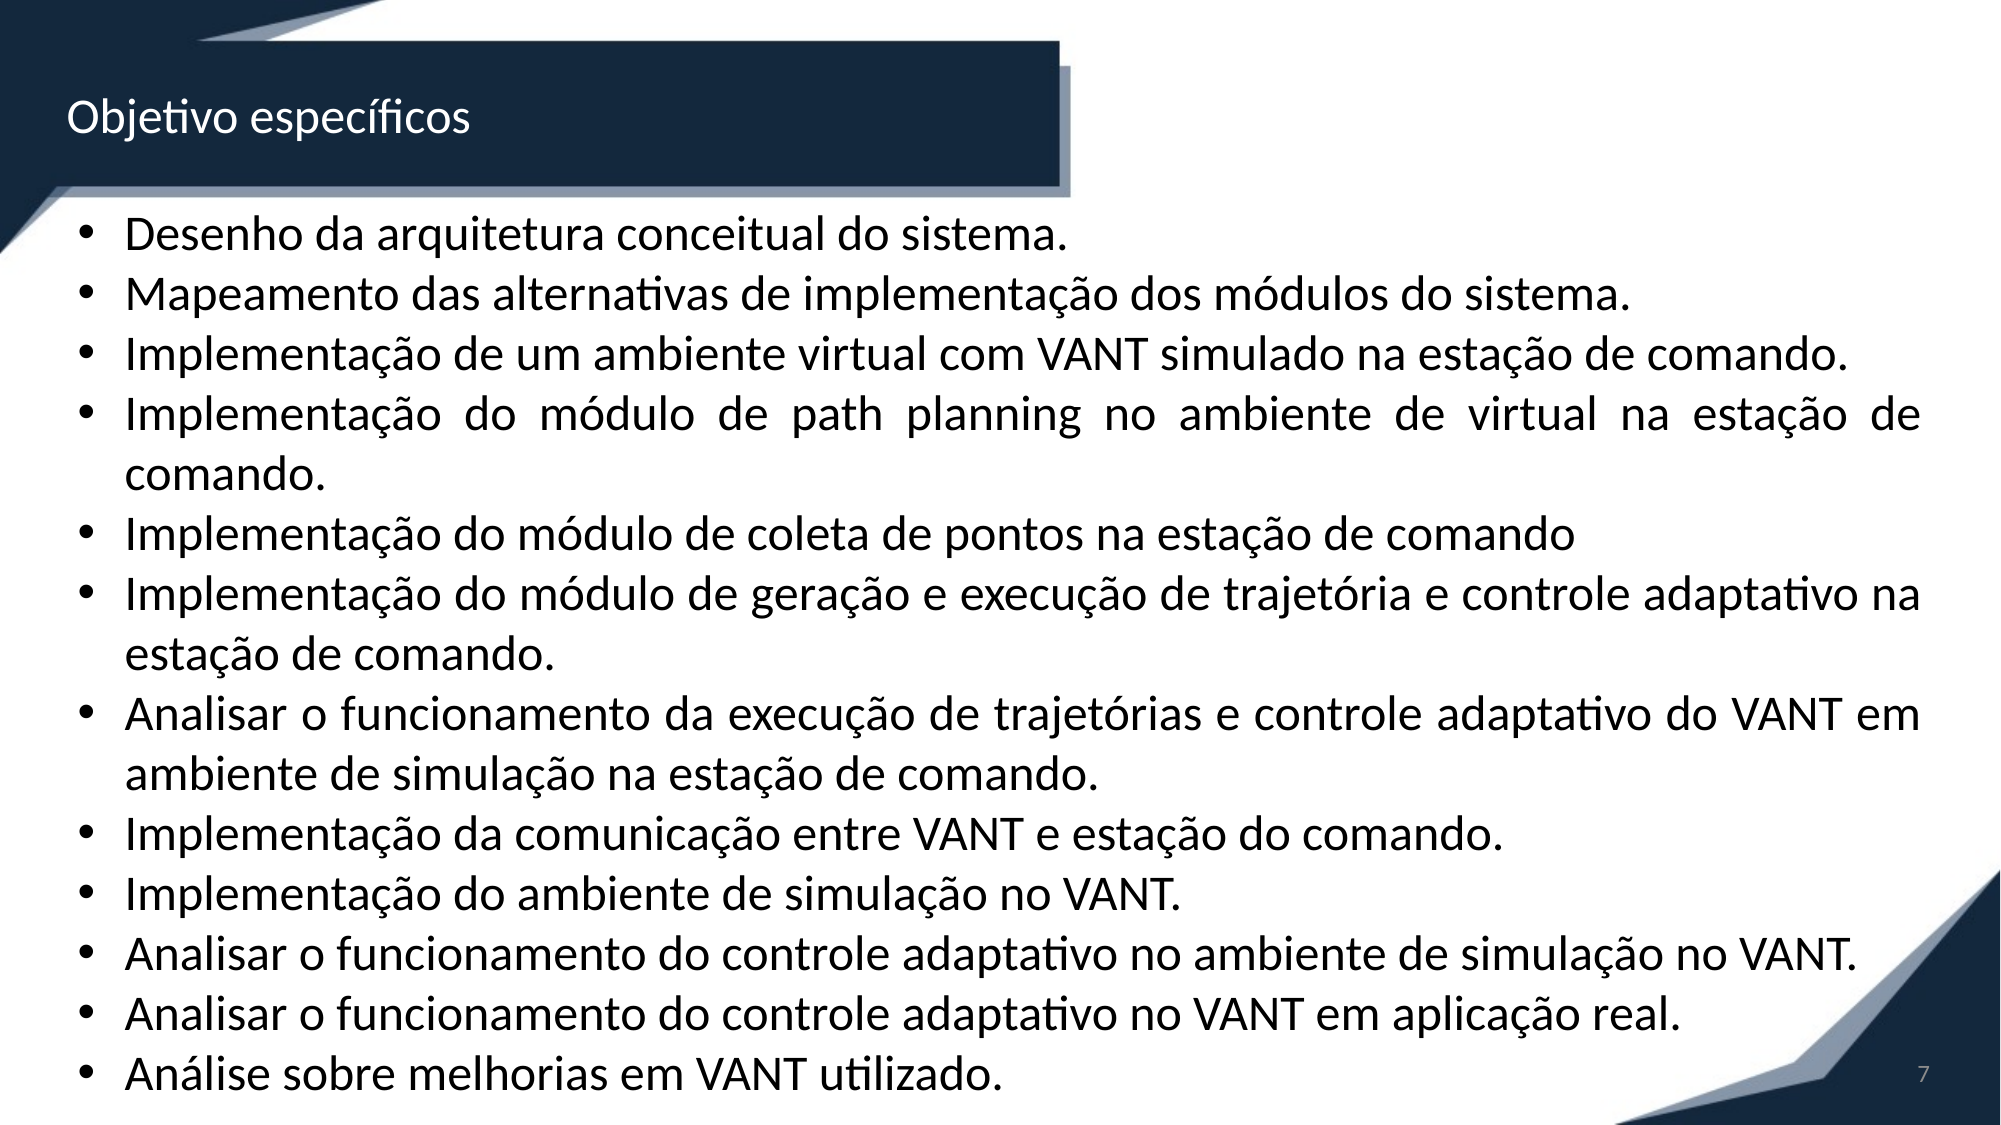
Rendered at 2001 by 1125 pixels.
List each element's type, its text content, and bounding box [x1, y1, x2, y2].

slide_number 7 [1937, 1042, 1945, 1103]
picture [0, 0, 2001, 1125]
text_box Objetivo específicos [19, 42, 1059, 185]
text_box Desenho da arquitetura conceitual do sistema. Mapeamento das alternativas de implementação dos módulos do sistema. Implementação de um ambiente virtual com VANT simulado na estação de comando. Implementação do módulo de path planning no ambiente de virtual na estação de comando. Implementação do módulo de coleta de pontos na estação de comando Implementação do módulo de geração e execução de trajetória e controle adaptativo na estação de comando. Analisar o funcionamento da execução de trajetórias e controle adaptativo do VANT em ambiente de simulação na estação de comando. Implementação da comunicação entre VANT e estação do comando. Implementação do ambiente de simulação no VANT. Analisar o funcionamento do controle adaptativo no ambiente de simulação no VANT. Analisar o funcionamento do controle adaptativo no VANT em aplicação real. Análise sobre melhorias em VANT utilizado. [62, 193, 1937, 1109]
